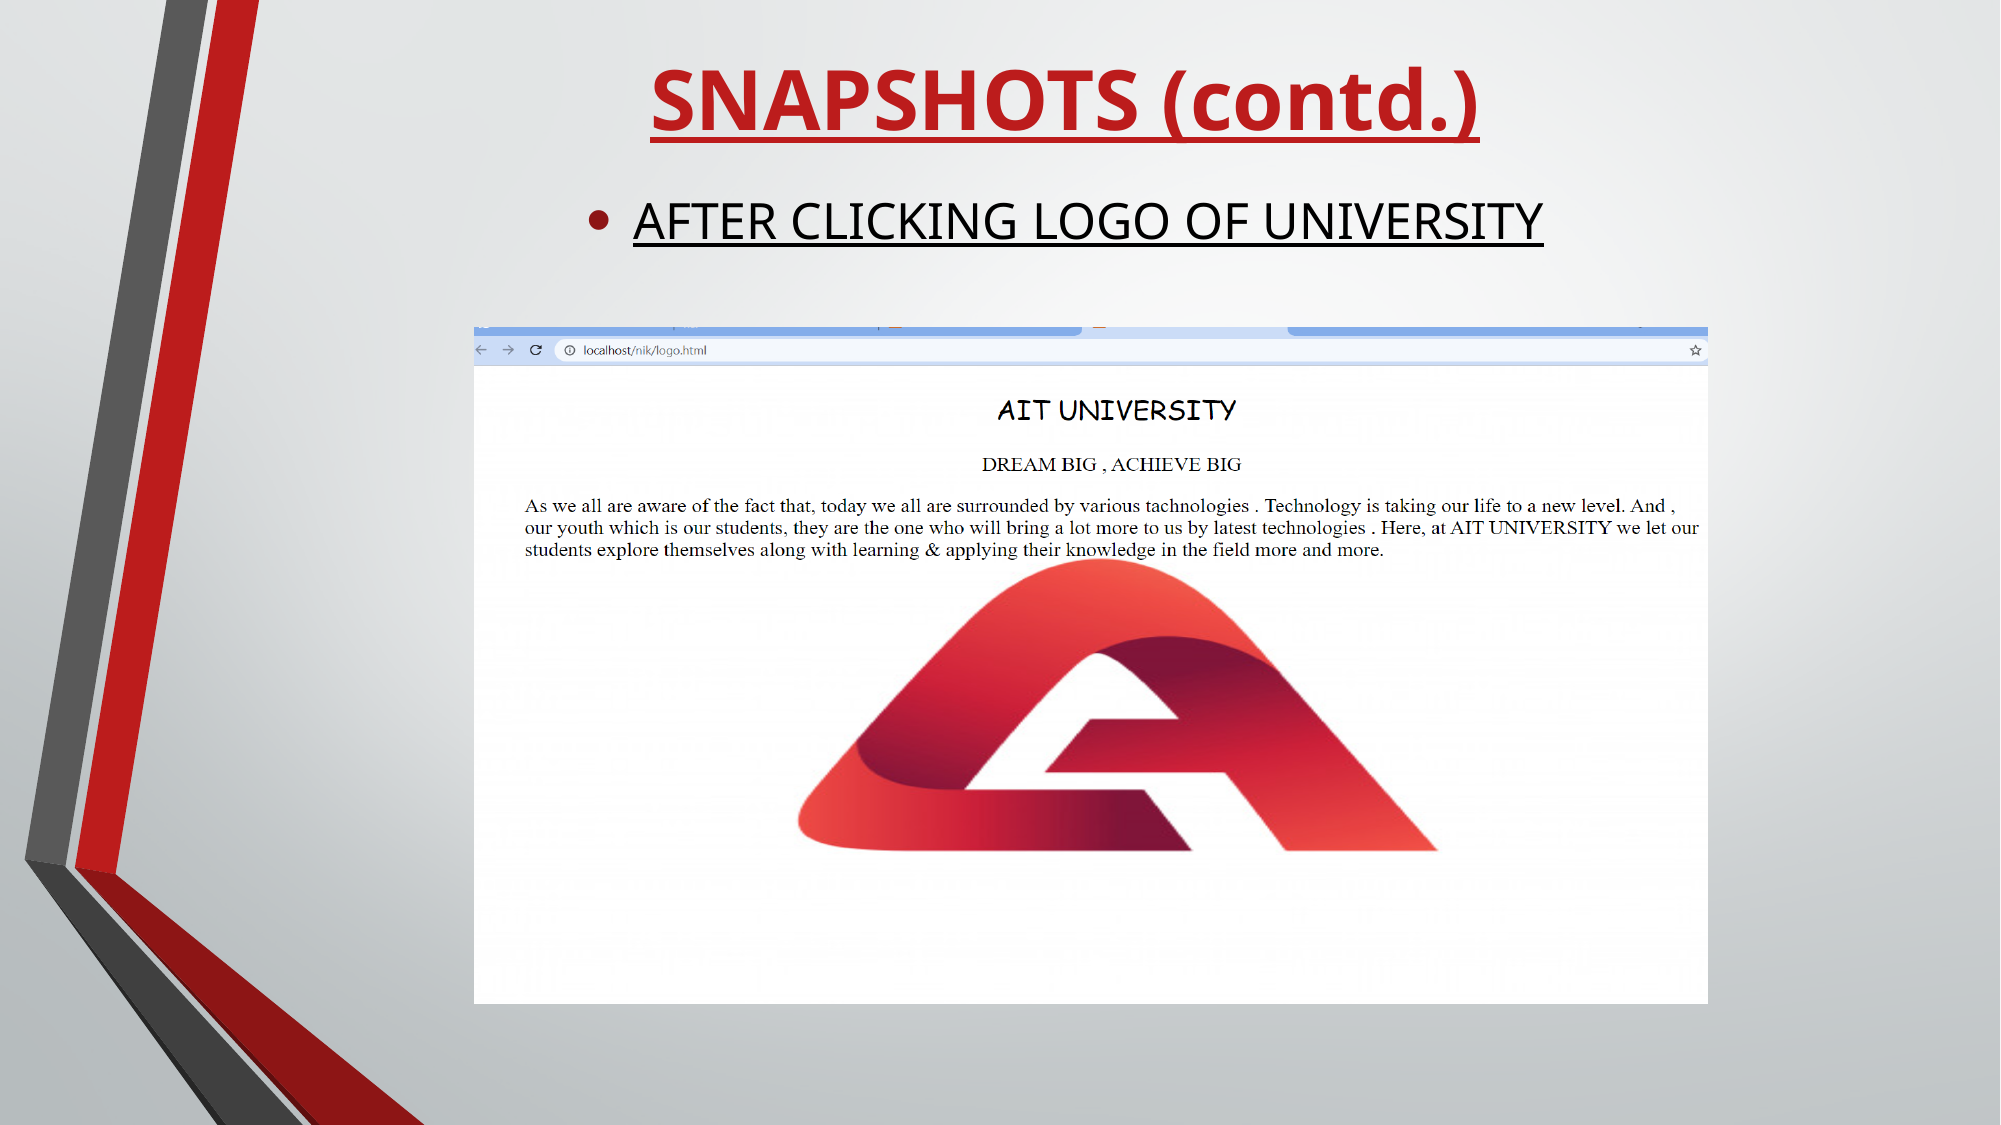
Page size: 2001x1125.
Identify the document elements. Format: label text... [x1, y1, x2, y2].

title SNAPSHOTS (contd.) [243, 0, 1887, 133]
list AFTER CLICKING LOGO OF UNIVERSITY [243, 133, 1887, 388]
picture [474, 327, 1708, 1004]
